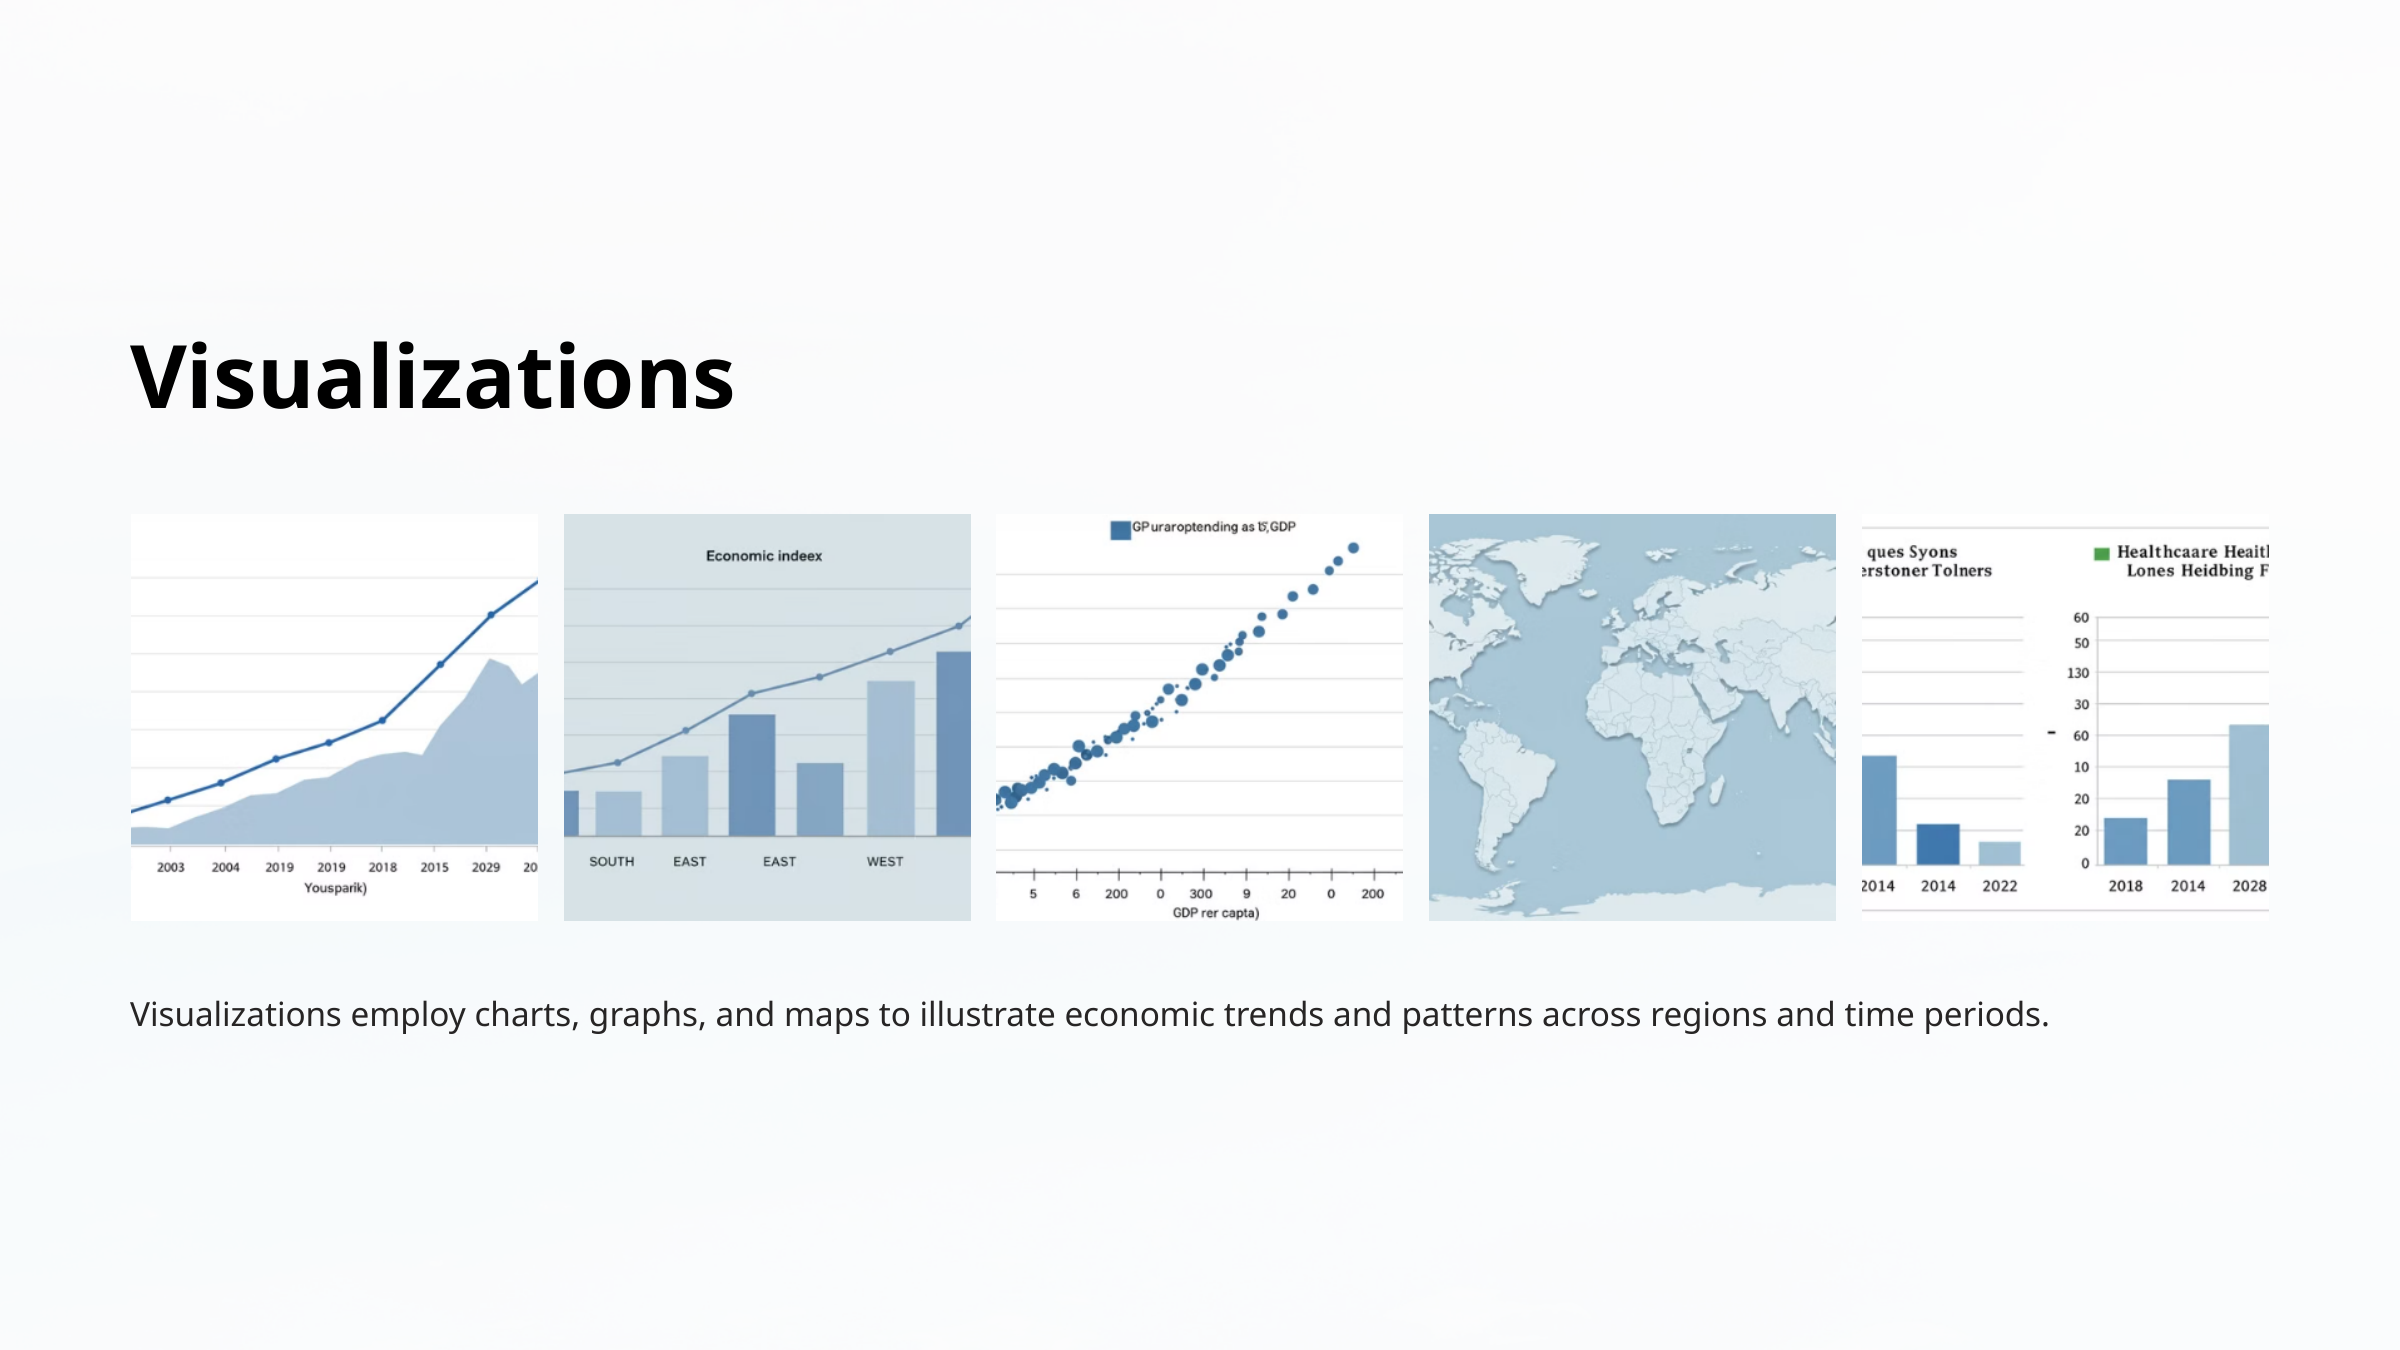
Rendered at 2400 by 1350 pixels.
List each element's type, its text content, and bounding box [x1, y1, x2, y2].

picture [996, 514, 1403, 921]
picture [131, 514, 538, 921]
picture [1429, 514, 1836, 921]
text_box Visualizations [130, 316, 1010, 427]
picture [564, 514, 971, 921]
text_box Visualizations employ charts, graphs, and maps to illustrate economic trends and patterns across regions and time periods. [130, 980, 2270, 1034]
picture [1862, 514, 2269, 921]
